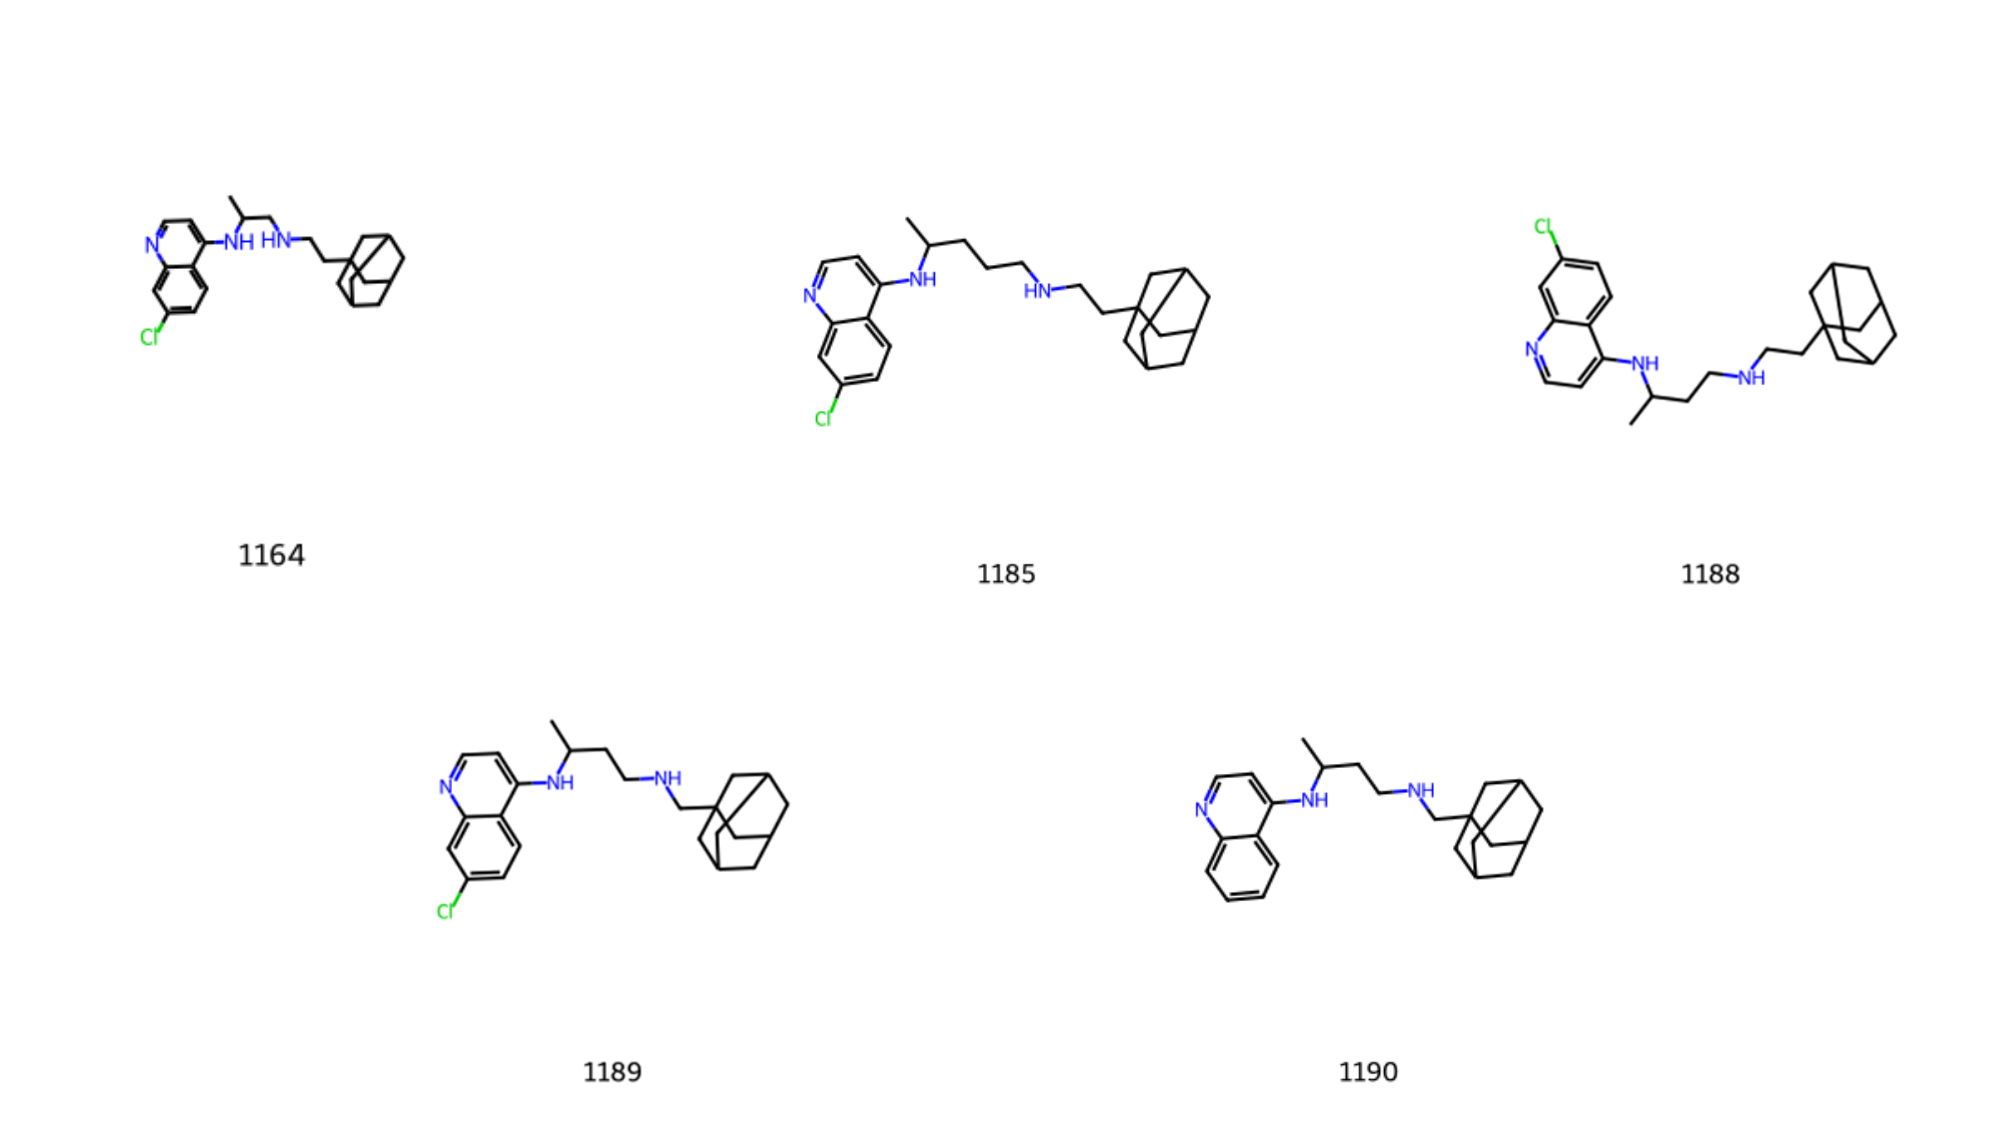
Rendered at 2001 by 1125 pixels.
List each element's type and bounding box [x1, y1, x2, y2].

picture [100, 171, 431, 580]
picture [410, 97, 1983, 1094]
